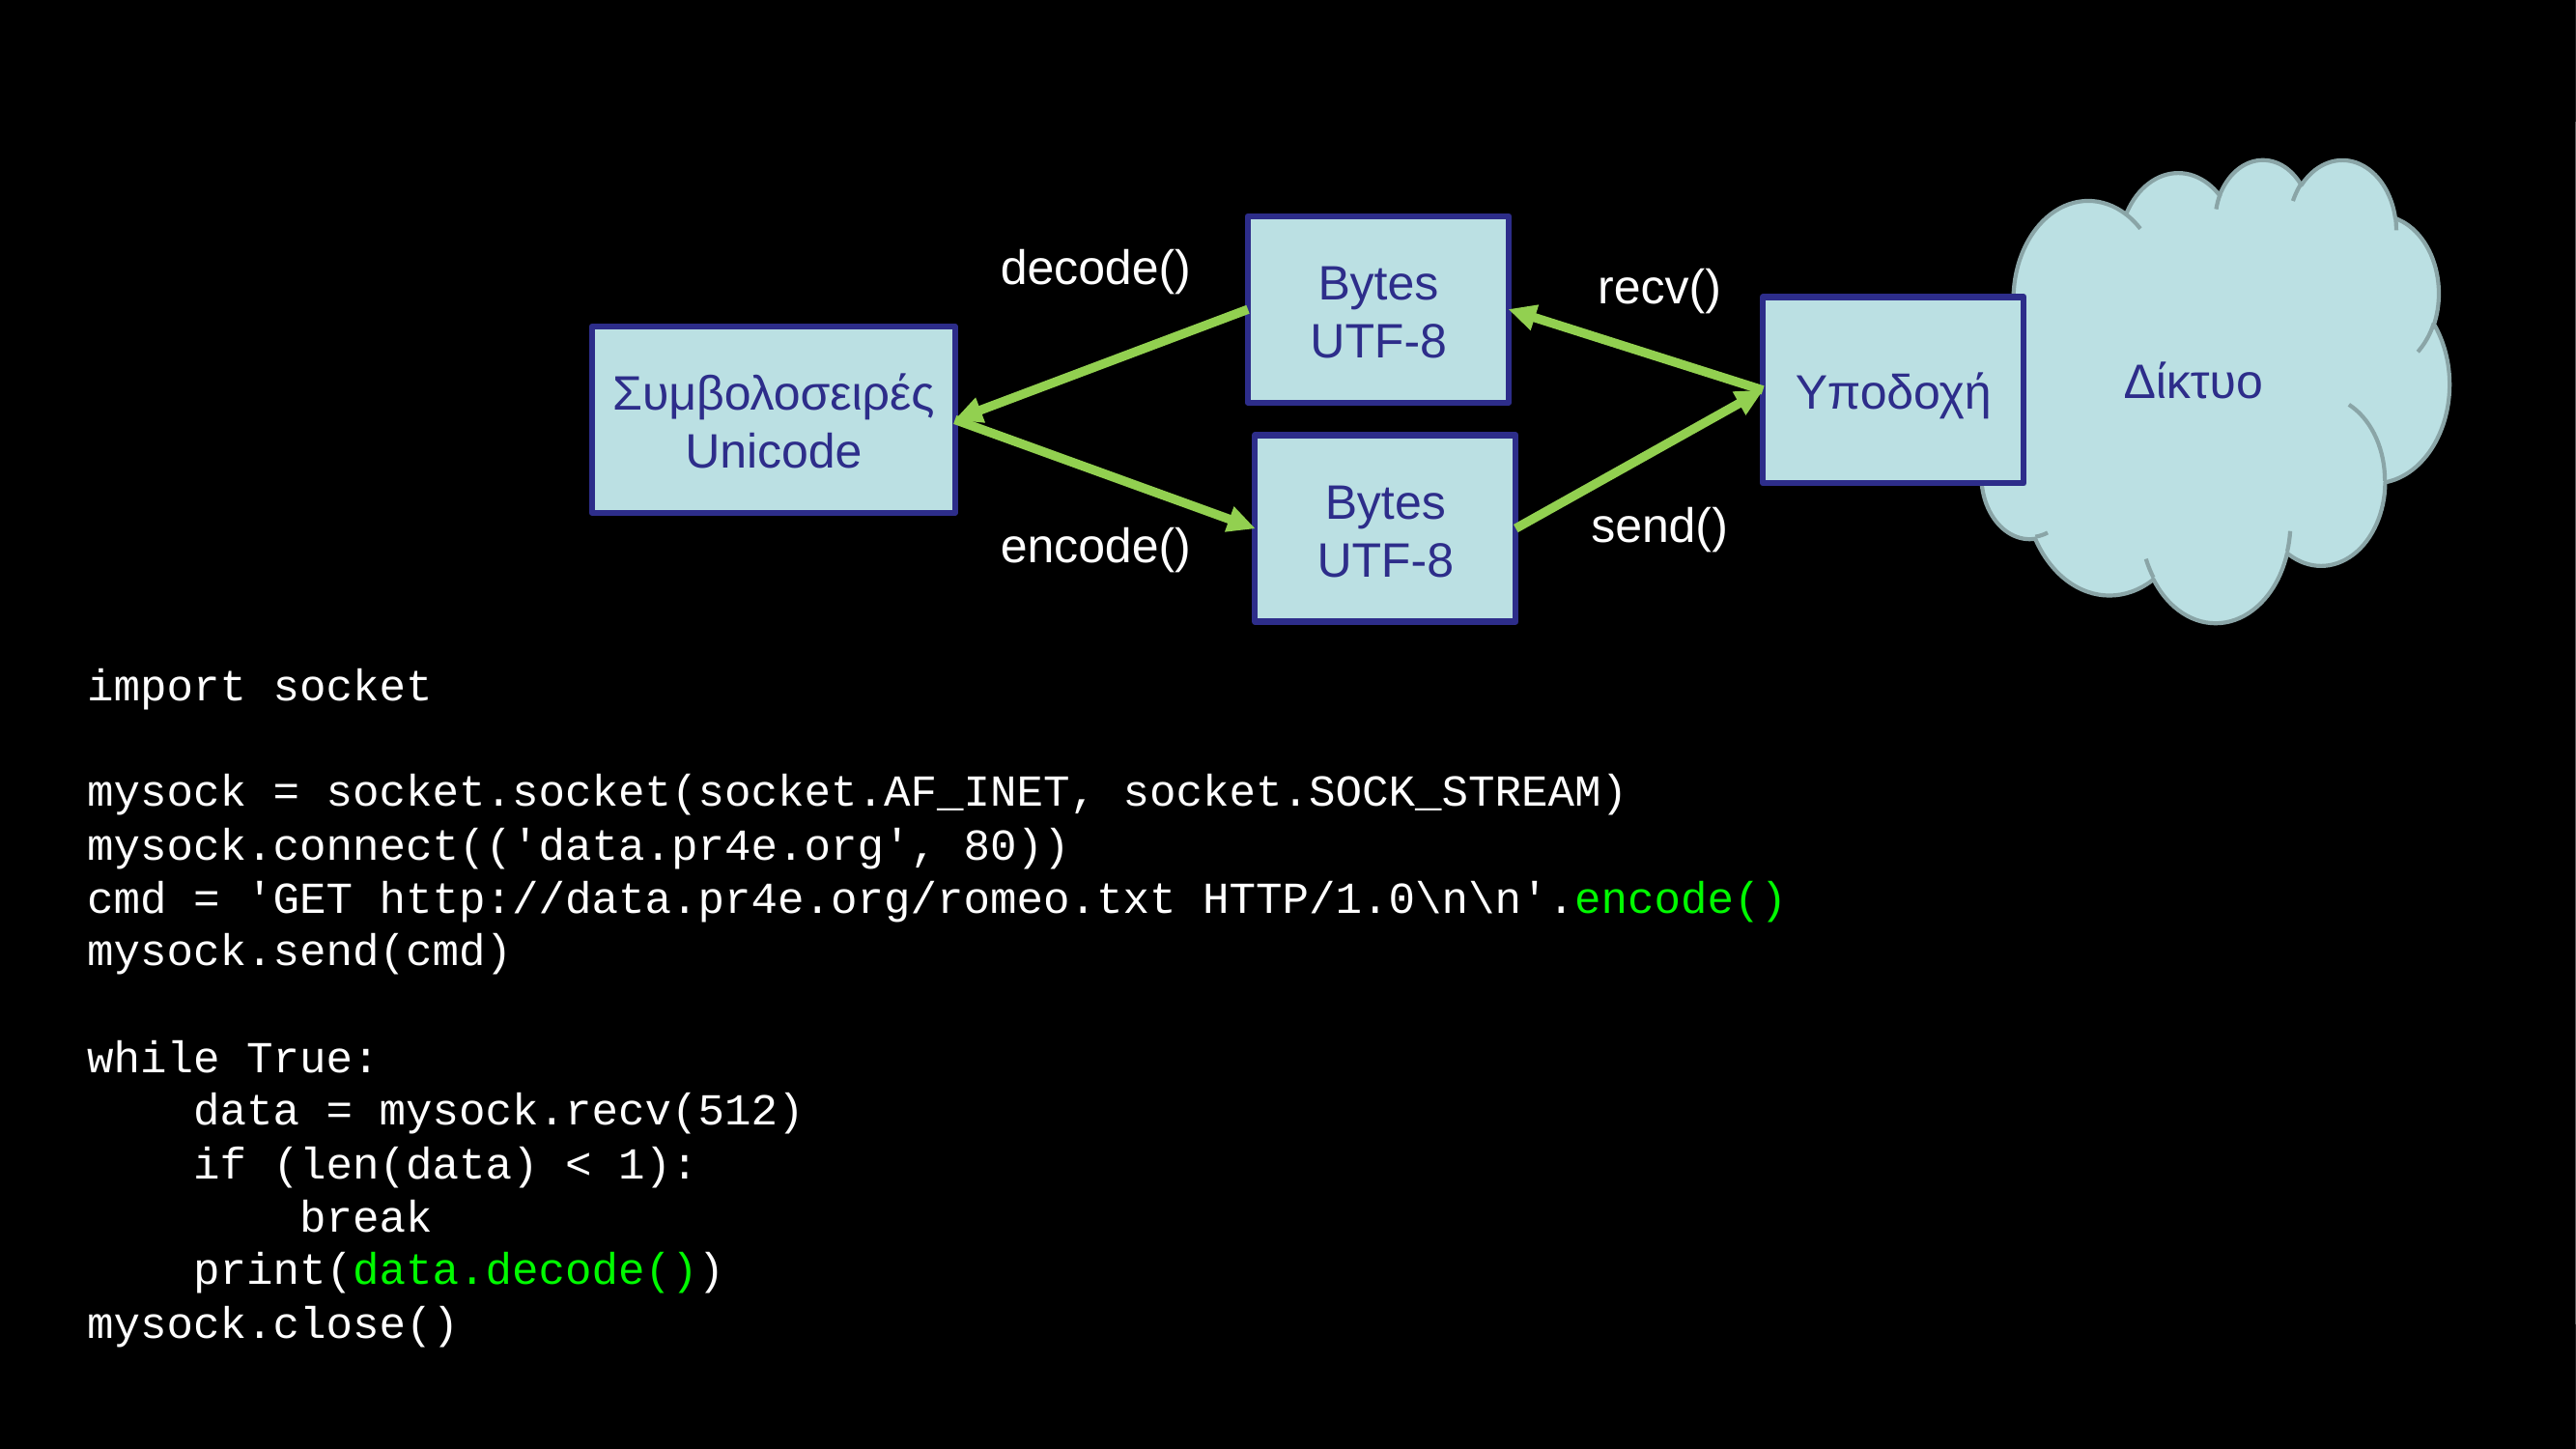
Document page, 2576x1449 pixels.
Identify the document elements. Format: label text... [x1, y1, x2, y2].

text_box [954, 308, 1249, 420]
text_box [1515, 389, 1764, 529]
text_box send() [1576, 537, 1742, 560]
text_box recv() [1583, 248, 1737, 307]
text_box Υποδοχή [1761, 295, 2025, 485]
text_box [954, 419, 1256, 529]
text_box decode() [986, 229, 1206, 301]
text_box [1508, 308, 1764, 391]
text_box encode() [986, 538, 1206, 580]
text_box Bytes UTF-8 [1253, 433, 1517, 624]
text_box Bytes UTF-8 [1246, 214, 1511, 405]
text_box import socket mysock = socket.socket(socket.AF_INET, socket.SOCK_STREAM) mysock.connect(('data.pr4e.org', 80)) cmd = 'GET http://data.pr4e.org/romeo.txt HTTP/1.0\n\n'.encode() mysock.send(cmd) while True: data = mysock.recv(512) if (len(data) < 1): break print(data.decode()) mysock.close() [72, 648, 1876, 1354]
text_box Συμβολοσειρές Unicode [590, 325, 949, 515]
text_box Δίκτυο [1979, 157, 2452, 626]
